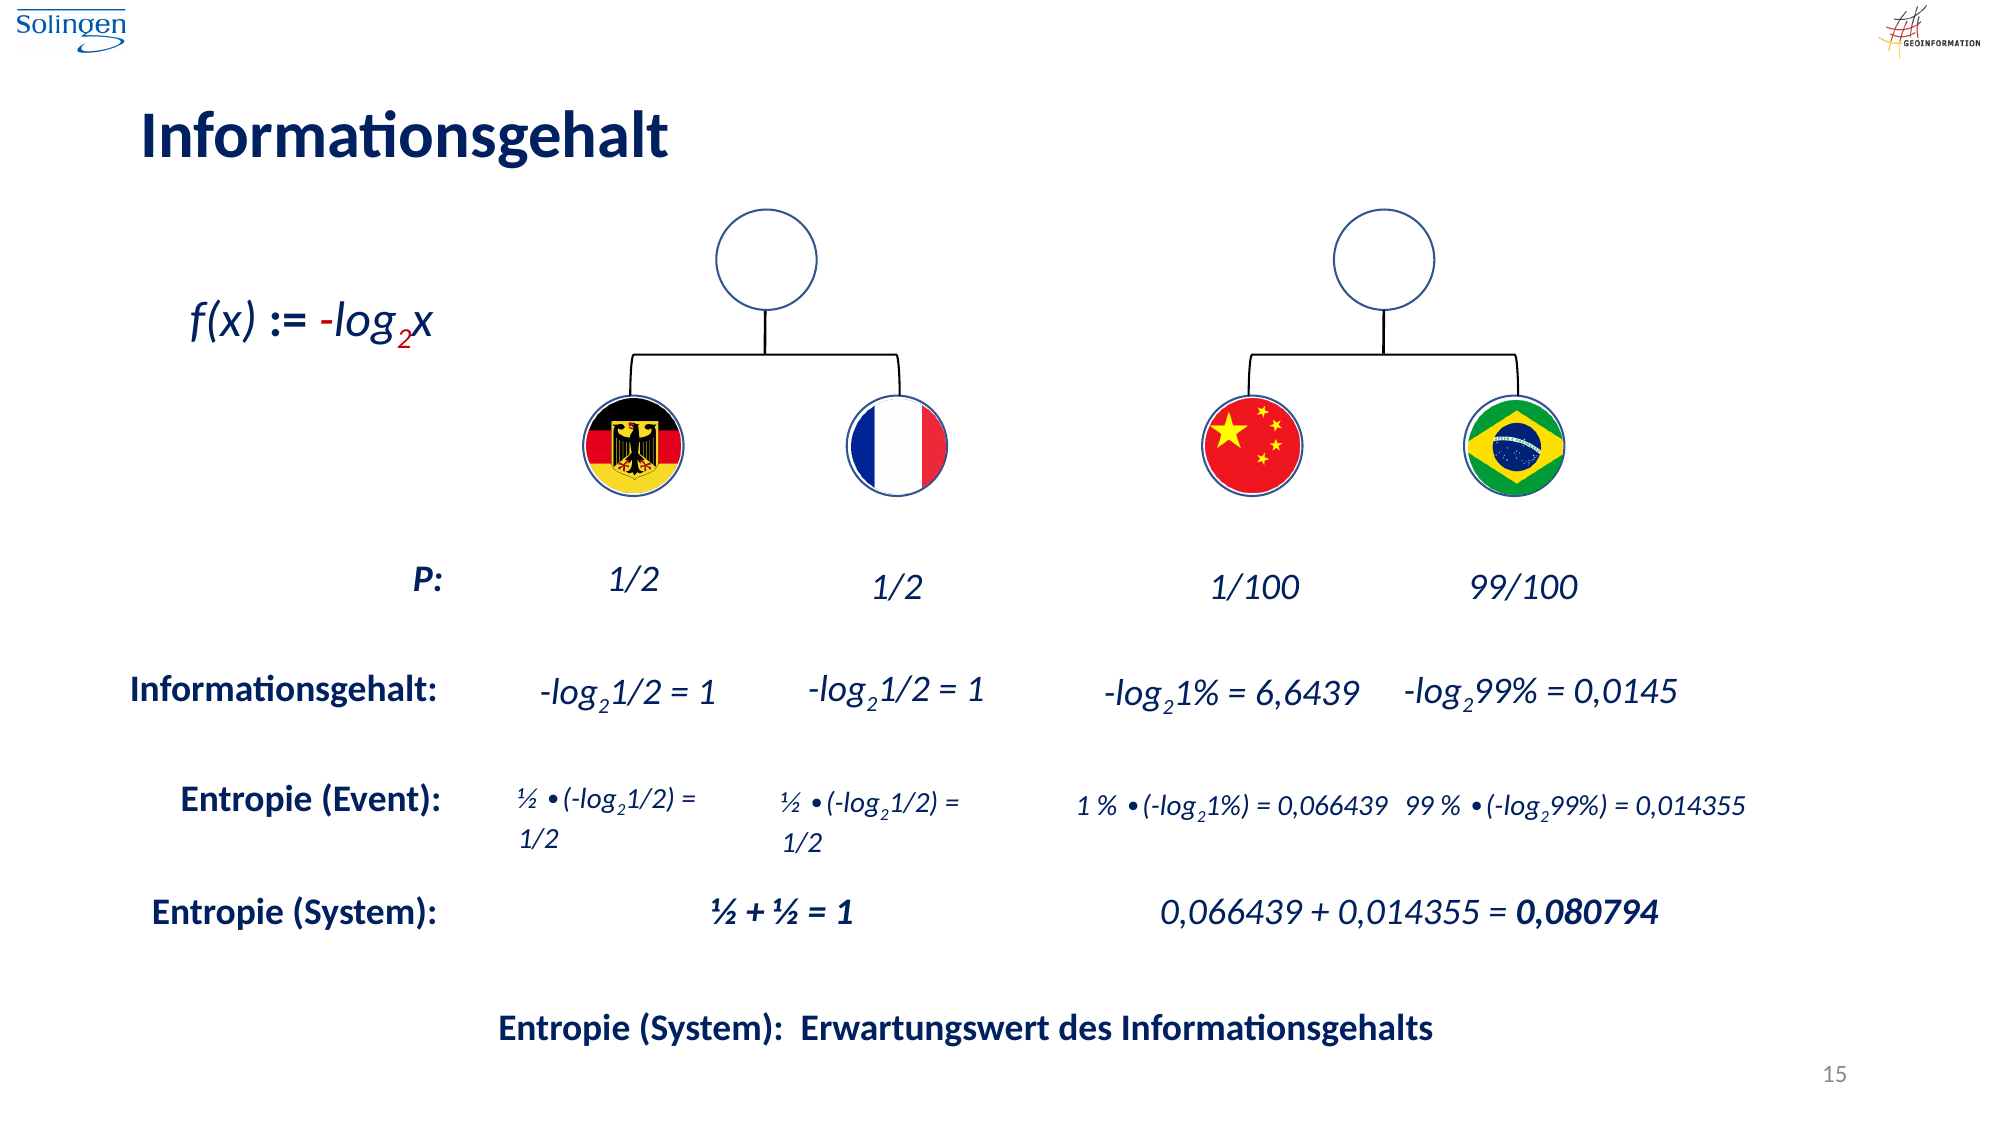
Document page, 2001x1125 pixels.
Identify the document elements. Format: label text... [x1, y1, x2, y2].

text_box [113, 656, 1707, 721]
picture [17, 9, 126, 53]
text_box Informationsgehalt [125, 83, 1356, 178]
picture [1878, 5, 1980, 59]
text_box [398, 546, 1595, 616]
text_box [1202, 209, 1565, 497]
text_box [164, 766, 1766, 830]
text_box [583, 209, 948, 497]
text_box f(x) := -log2x [175, 279, 455, 363]
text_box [135, 879, 1724, 941]
slide_number 15 [1773, 1042, 1863, 1103]
text_box Entropie (System): Erwartungswert des Informationsgehalts [483, 995, 1450, 1055]
